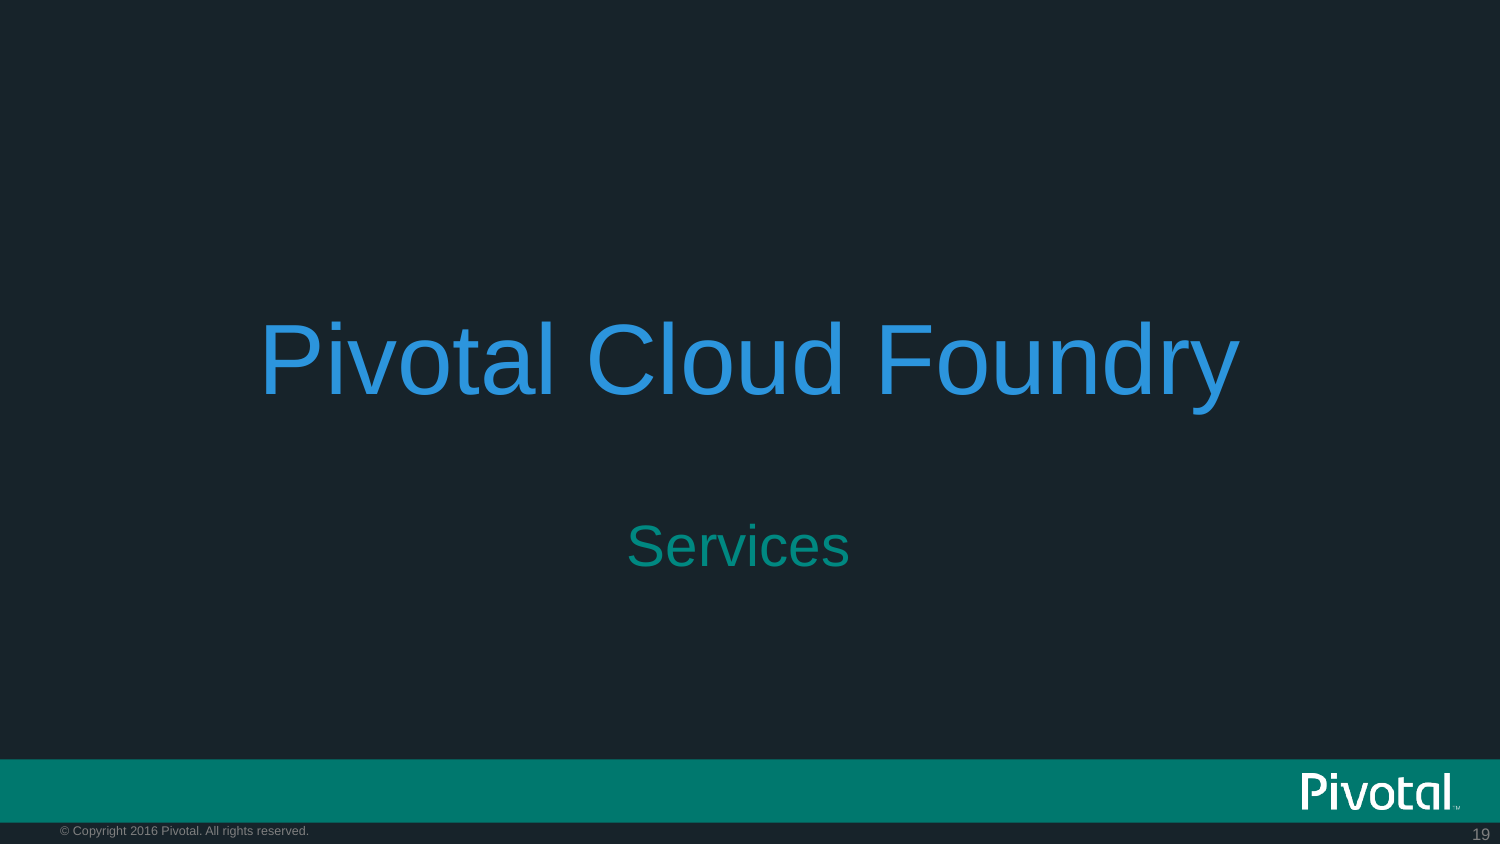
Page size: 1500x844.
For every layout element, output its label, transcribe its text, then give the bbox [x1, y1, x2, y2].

picture [1302, 773, 1460, 810]
text_box Services [101, 478, 1377, 608]
title Pivotal Cloud Foundry [112, 259, 1388, 450]
